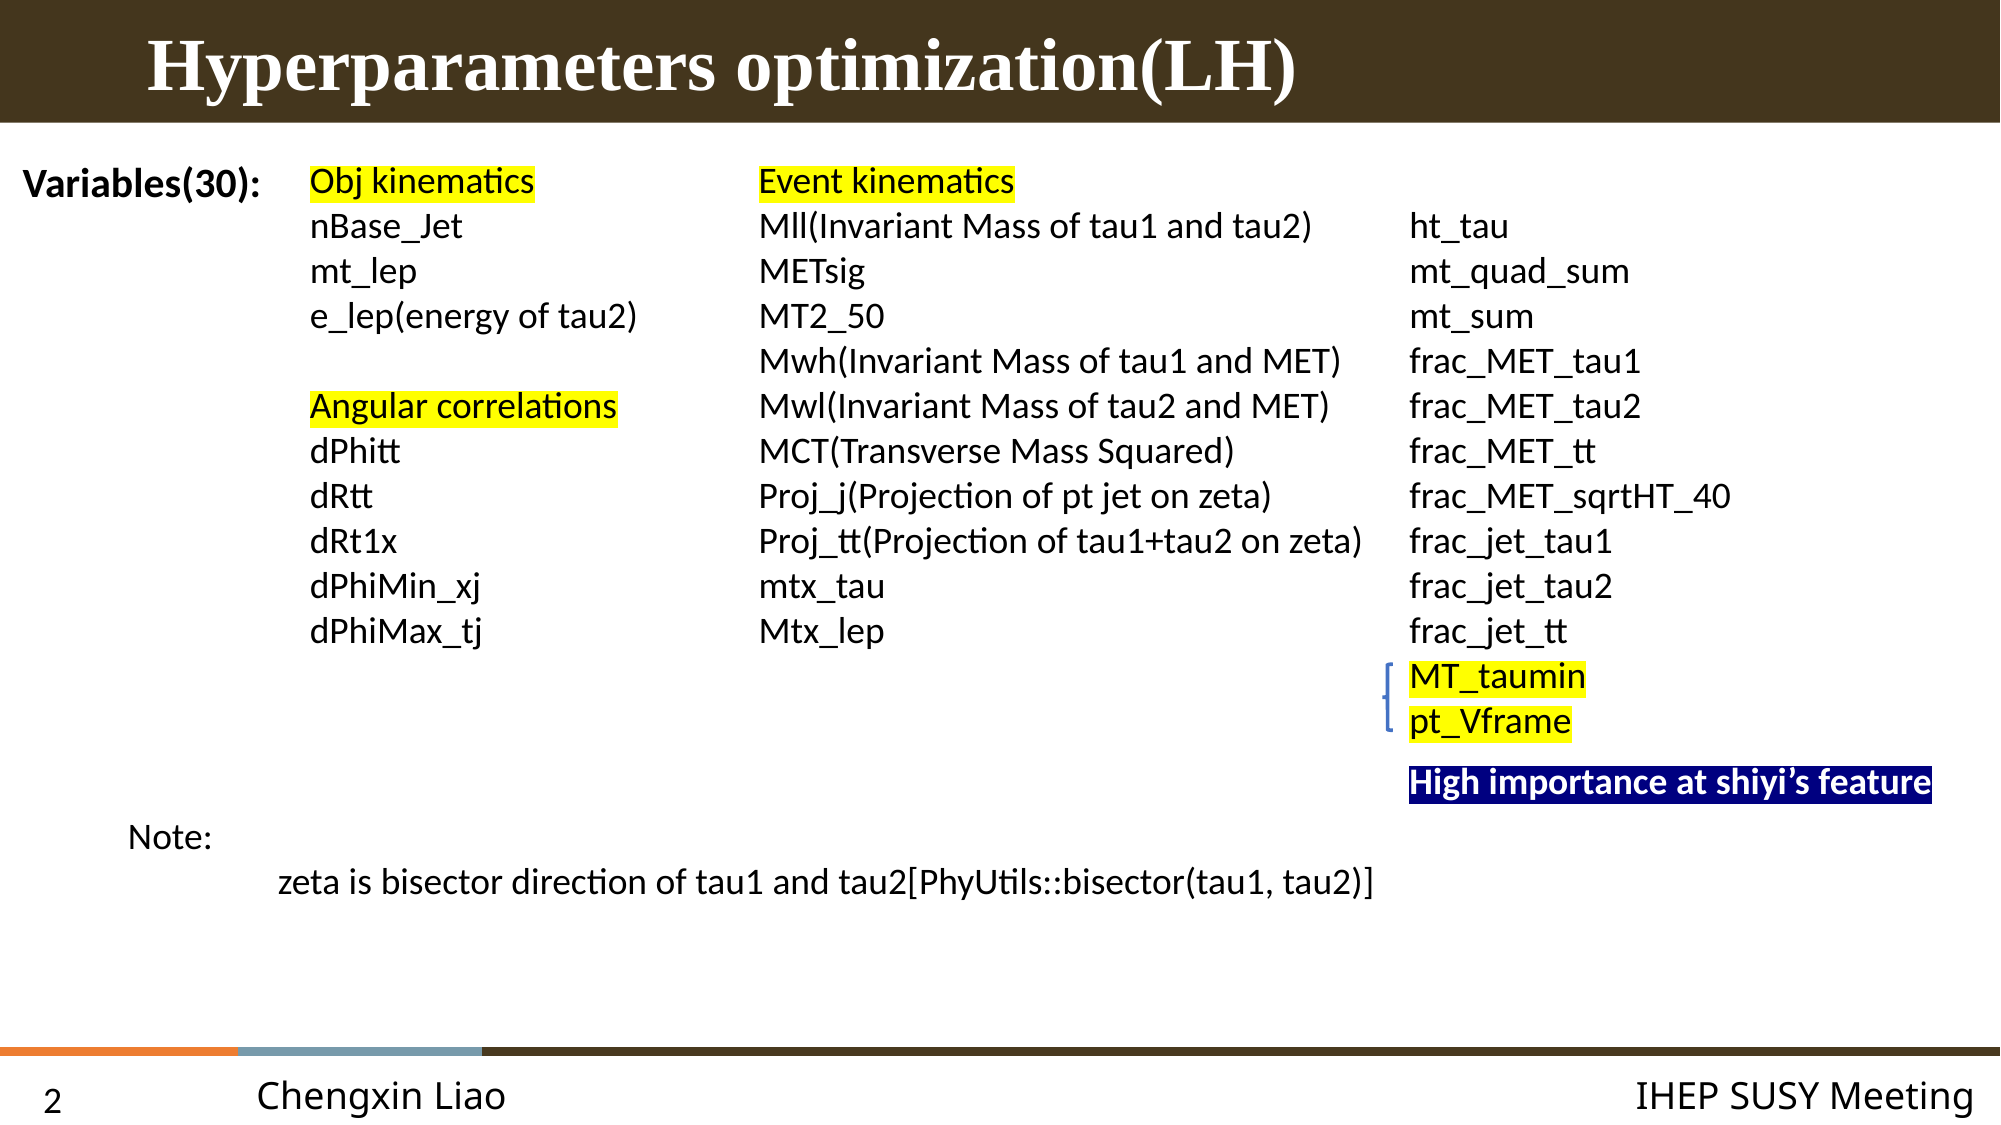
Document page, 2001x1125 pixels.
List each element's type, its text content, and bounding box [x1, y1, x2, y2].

text_box Variables(30): [7, 148, 295, 214]
text_box Note: zeta is bisector direction of tau1 and tau2[PhyUtils::bisector(tau1, tau2)] [113, 804, 1390, 910]
text_box Obj kinematics nBase_Jet mt_lep e_lep(energy of tau2) Angular correlations dPhitt dRtt dRt1x dPhiMin_xj dPhiMax_tj [295, 149, 670, 659]
text_box Event kinematics Mll(Invariant Mass of tau1 and tau2) METsig MT2_50 Mwh(Invariant Mass of tau1 and MET) Mwl(Invariant Mass of tau2 and MET) MCT(Transverse Mass Squared) Proj_j(Projection of pt jet on zeta) Proj_tt(Projection of tau1+tau2 on zeta) mtx_tau Mtx_lep [743, 149, 1379, 659]
text_box Hyperparameters optimization(LH) [132, 8, 1314, 113]
text_box IHEP SUSY Meeting [1621, 1064, 1991, 1125]
text_box High importance at shiyi’s feature [1394, 749, 1948, 810]
text_box [0, 0, 2000, 124]
text_box [1382, 663, 1393, 731]
text_box Chengxin Liao [241, 1064, 522, 1125]
text_box 2 [28, 1068, 127, 1125]
text_box ht_tau mt_quad_sum mt_sum frac_MET_tau1 frac_MET_tau2 frac_MET_tt frac_MET_sqrtHT_40 frac_jet_tau1 frac_jet_tau2 frac_jet_tt MT_taumin pt_Vframe [1394, 149, 1747, 749]
